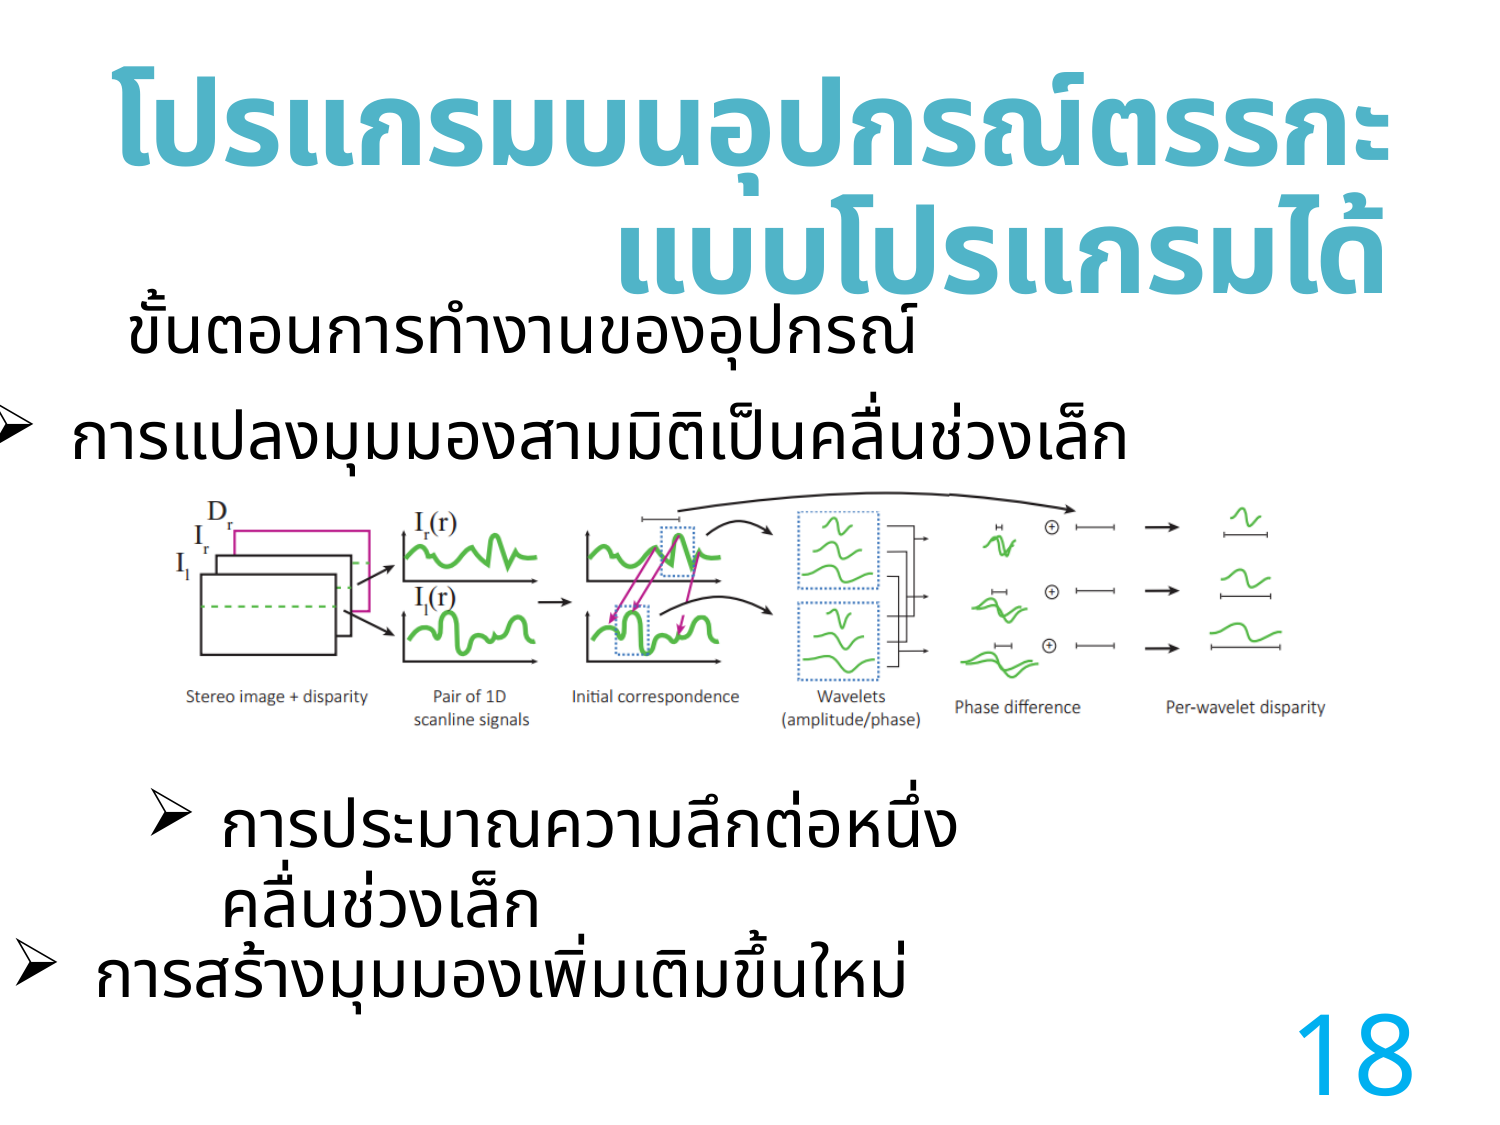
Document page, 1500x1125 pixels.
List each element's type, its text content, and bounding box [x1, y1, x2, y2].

text_box ขั้นตอนการทำงานของอุปกรณ์ [112, 278, 1031, 374]
text_box การประมาณความลึกต่อหนึ่งคลื่นช่วงเล็ก [130, 773, 1031, 948]
text_box การแปลงมุมมองสามมิติเป็นคลื่นช่วงเล็ก [0, 385, 1146, 481]
title โปรแกรมบนอุปกรณ์ตรรกะแบบโปรแกรมได้ [80, 54, 1407, 327]
text_box การสร้างมุมมองเพิ่มเติมขึ้นใหม่ [0, 923, 925, 1018]
slide_number 18 [1073, 895, 1433, 1125]
picture [156, 470, 1407, 753]
